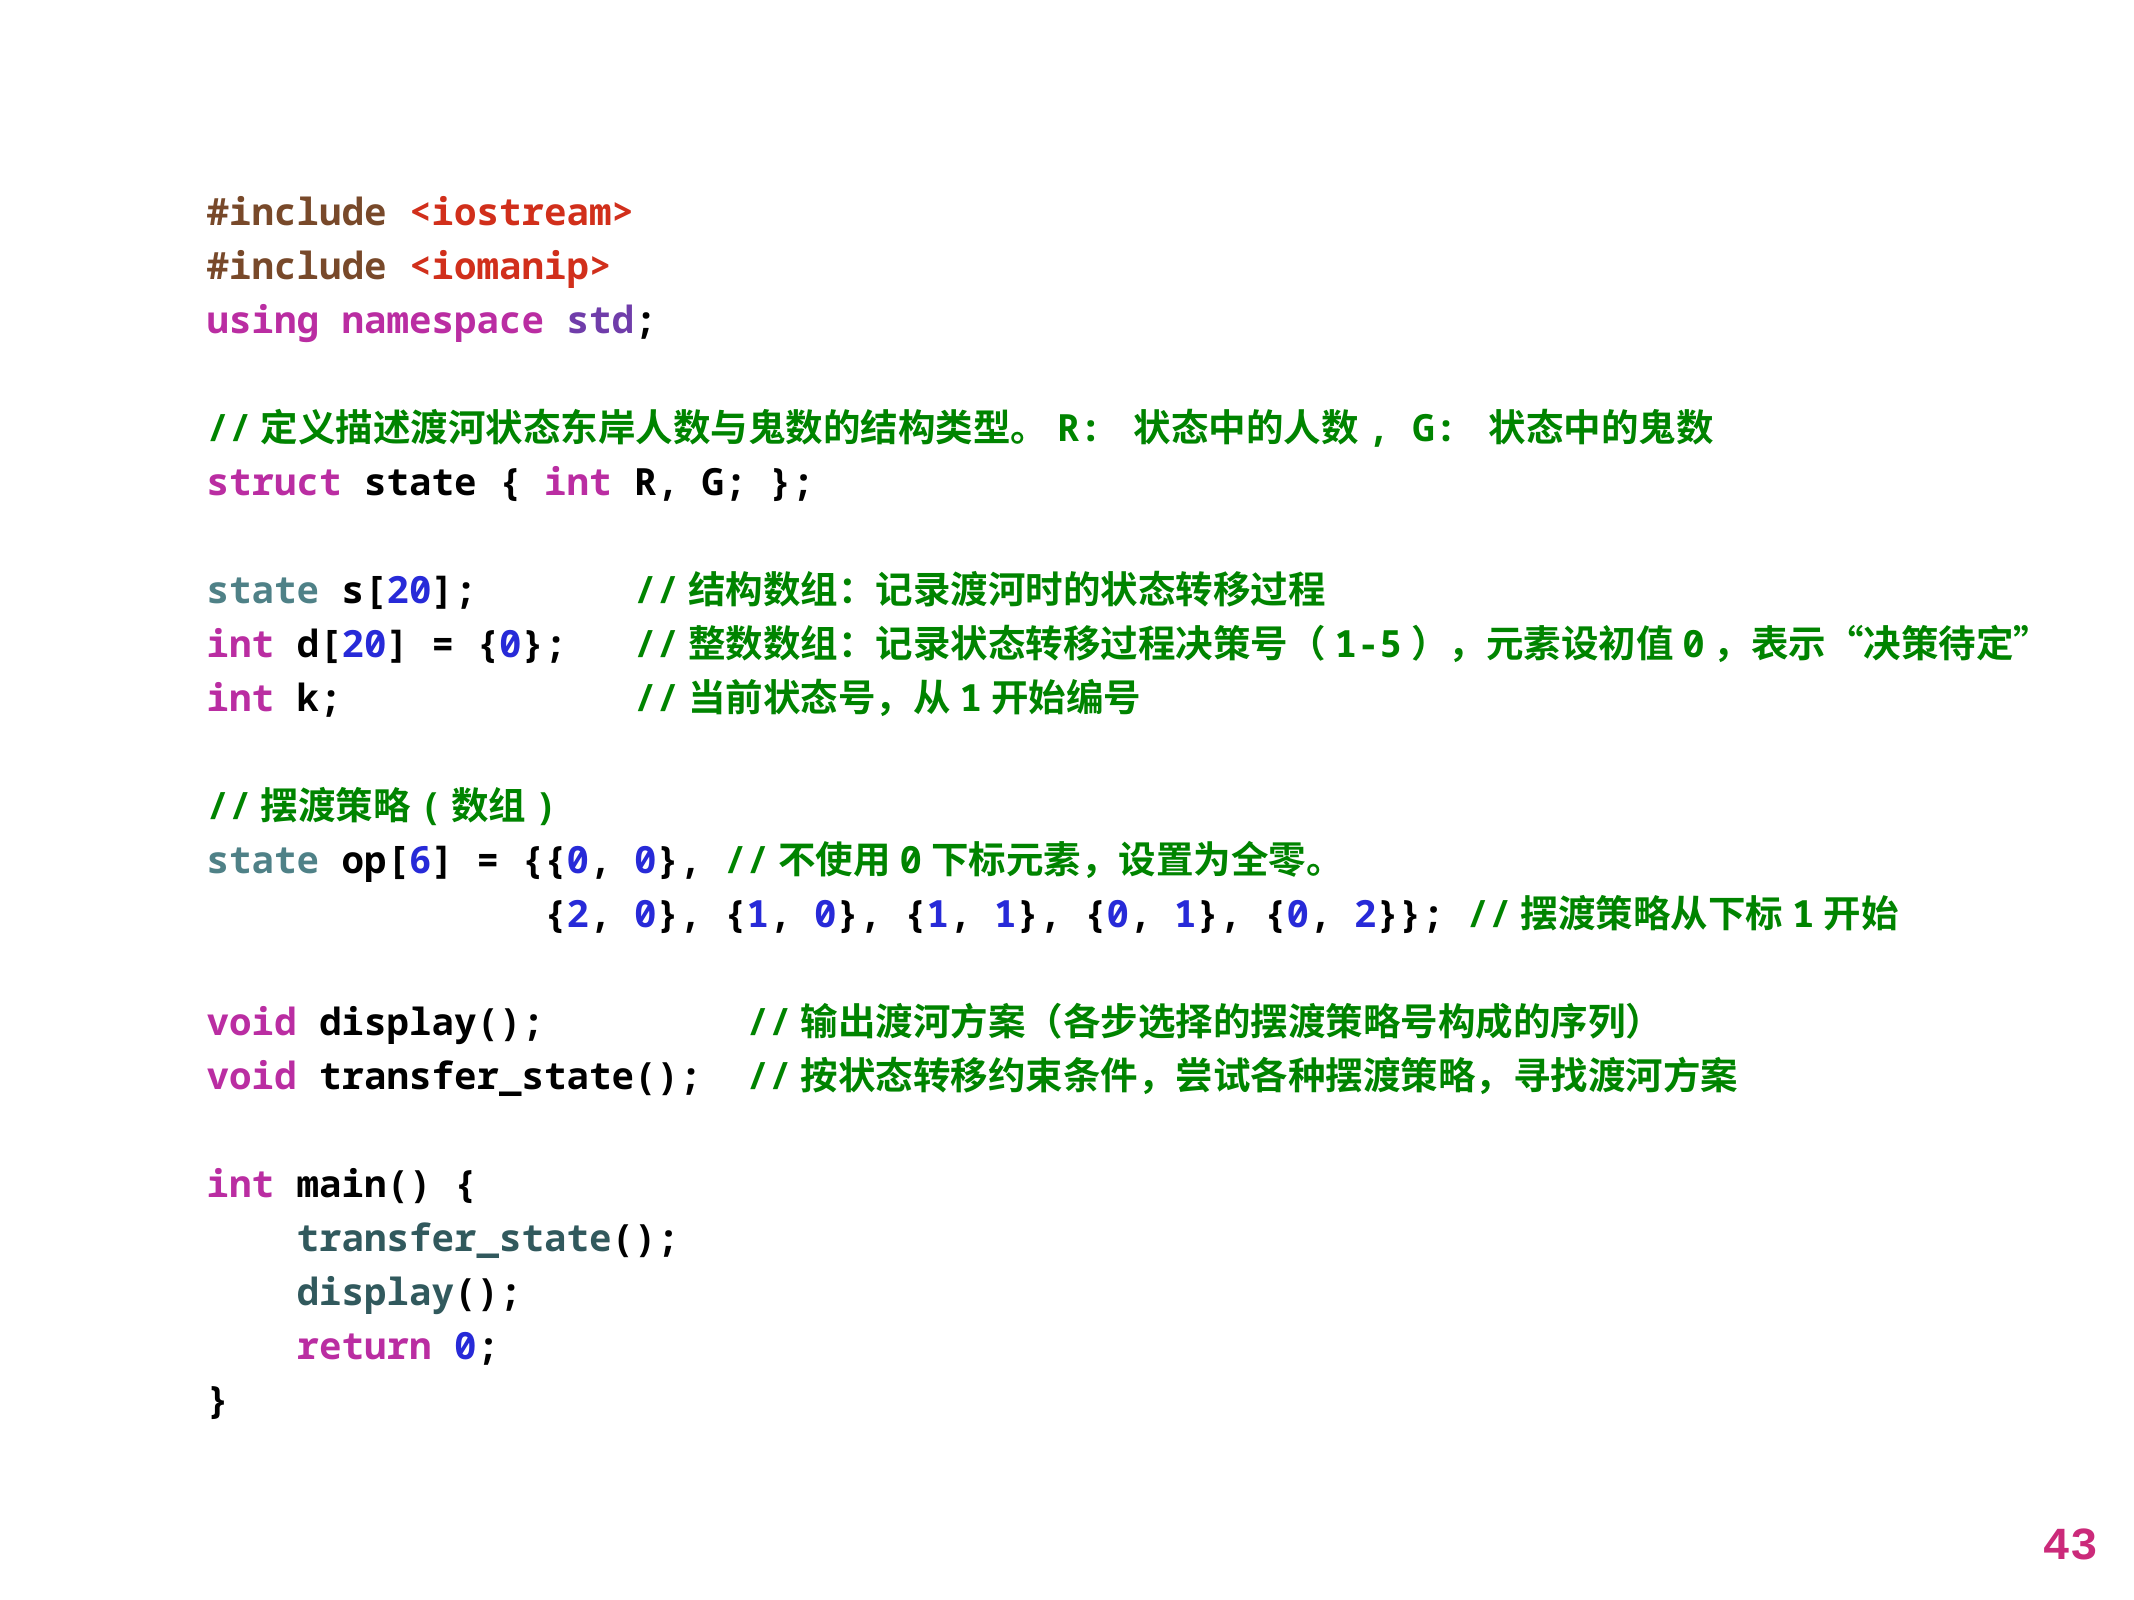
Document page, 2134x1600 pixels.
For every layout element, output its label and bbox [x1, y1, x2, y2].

text_box [198, 170, 2060, 1429]
slide_number [2032, 1511, 2108, 1584]
